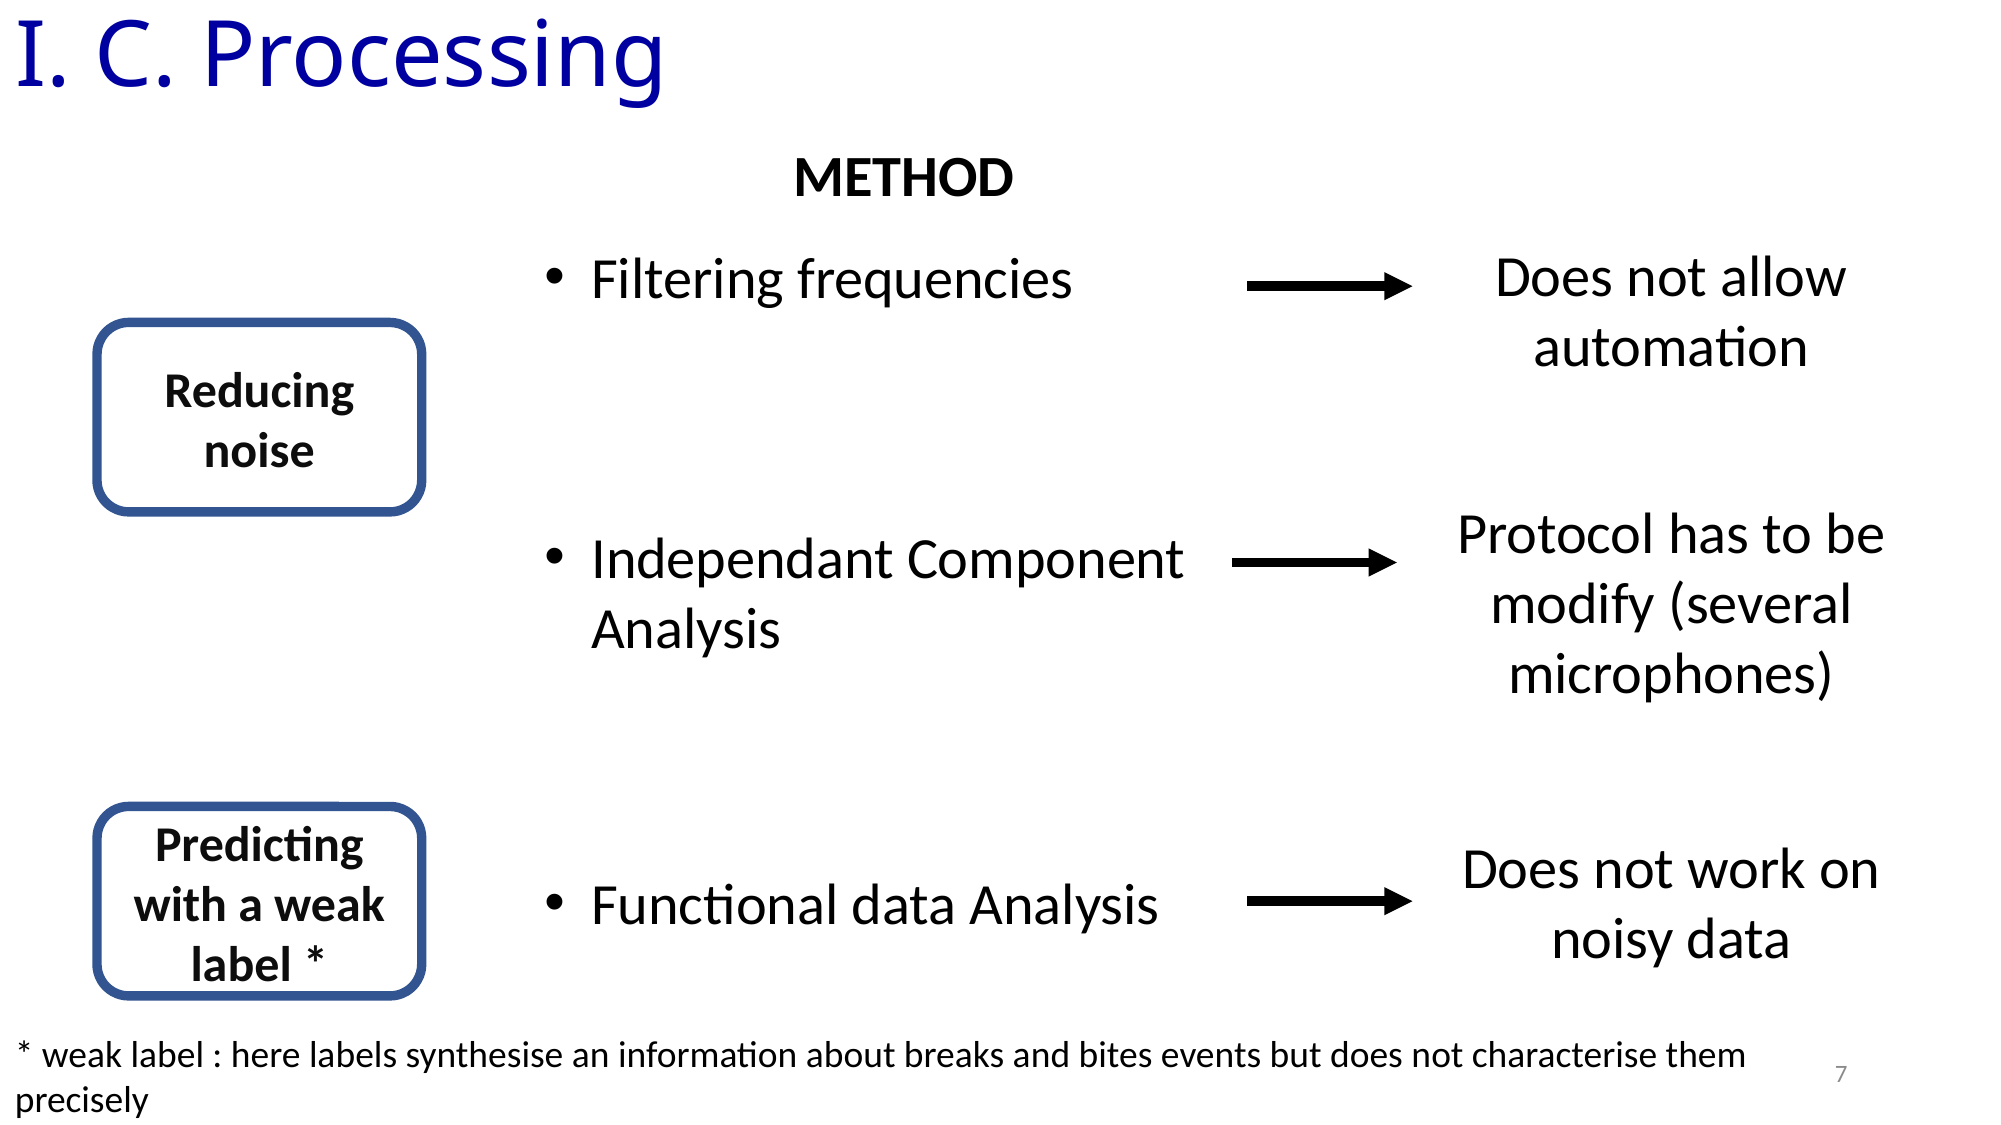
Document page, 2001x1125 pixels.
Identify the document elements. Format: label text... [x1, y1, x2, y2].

text_box Filtering frequencies Independant Component Analysis [529, 233, 1315, 668]
text_box Predicting with a weak label * [95, 805, 423, 997]
text_box Functional data Analysis [529, 858, 1279, 944]
text_box Protocol has to be modify (several microphones) [1412, 487, 1931, 713]
text_box * weak label : here labels synthesise an information about breaks and bites events but does not characterise them precisely [0, 1023, 1833, 1125]
text_box Does not allow automation [1412, 230, 1931, 386]
slide_number 7 [1833, 1042, 1863, 1103]
text_box Does not work on noisy data [1412, 822, 1931, 978]
text_box Reducing noise [95, 321, 423, 513]
text_box METHOD [693, 130, 1116, 215]
title I. C. Processing [0, 0, 1904, 218]
